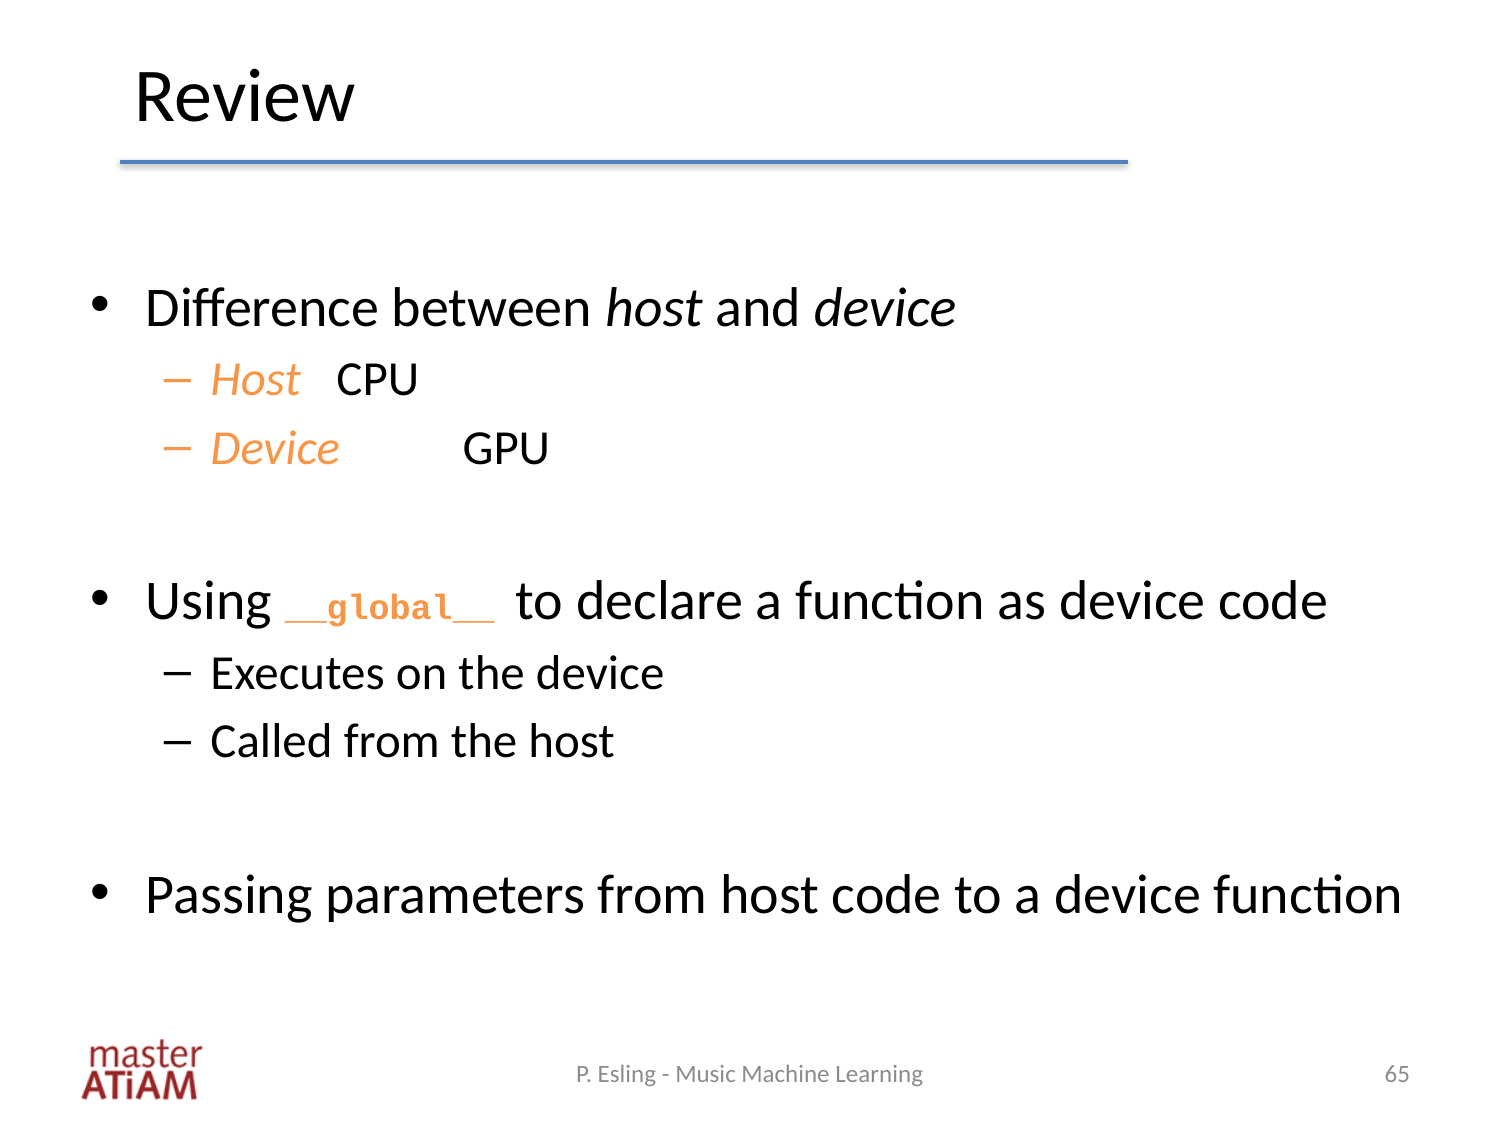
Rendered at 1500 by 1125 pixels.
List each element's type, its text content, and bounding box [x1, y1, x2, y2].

picture [80, 1038, 205, 1101]
slide_number 65 [1074, 1042, 1425, 1103]
list Difference between host and device Host CPU Device GPU Using __global__ to declare a function as device code Executes on the device Called from the host Passing parameters from host code to a device function [75, 262, 1425, 1005]
title Review [119, 37, 1500, 145]
footer P. Esling - Music Machine Learning [512, 1042, 988, 1103]
